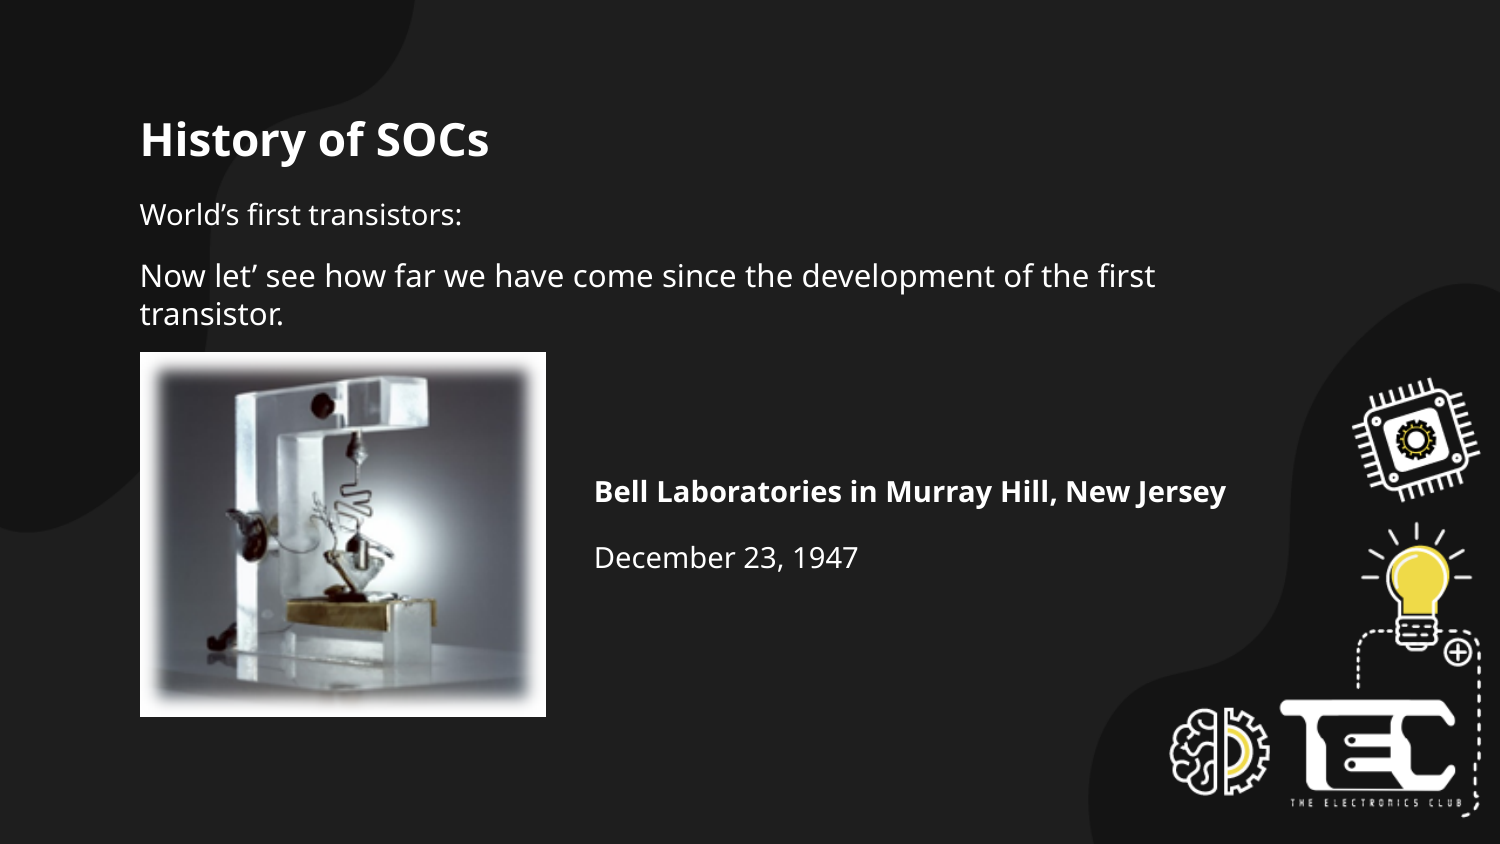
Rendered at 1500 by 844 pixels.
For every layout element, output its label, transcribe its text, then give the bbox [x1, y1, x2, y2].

text_box Bell Laboratories in Murray Hill, New Jersey [579, 458, 1276, 524]
text_box World’s first transistors: Now let’ see how far we have come since the development of the first transistor. [124, 181, 1276, 407]
text_box History of SOCs [124, 95, 1233, 181]
text_box December 23, 1947 [579, 524, 1072, 590]
picture [0, 0, 1500, 844]
